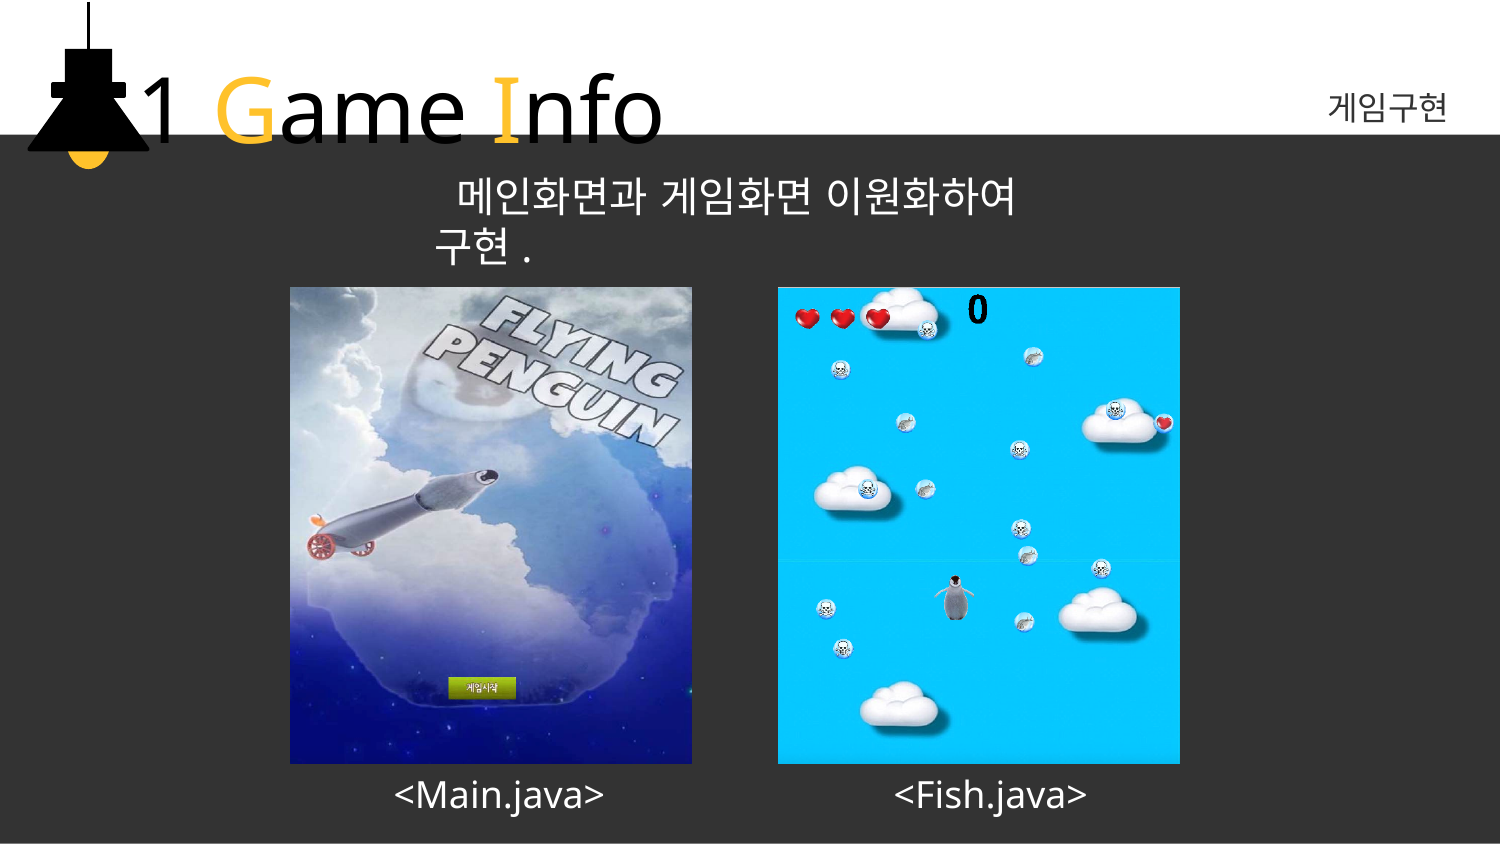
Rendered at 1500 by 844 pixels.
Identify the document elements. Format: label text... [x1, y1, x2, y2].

text_box 메인화면과 게임화면 이원화하여 구현. [419, 163, 1088, 328]
picture [860, 287, 938, 340]
picture [796, 310, 819, 328]
text_box <Fish.java> [879, 771, 1179, 824]
picture [1011, 441, 1029, 459]
picture [831, 310, 854, 328]
picture [1092, 559, 1111, 578]
picture [834, 639, 853, 658]
text_box 1 Game Info [121, 44, 706, 170]
picture [817, 600, 836, 618]
picture [860, 681, 938, 726]
picture [896, 414, 915, 432]
picture [1015, 613, 1034, 632]
picture [814, 466, 891, 511]
picture [970, 296, 986, 322]
picture [1082, 398, 1173, 443]
picture [916, 480, 935, 499]
picture [831, 361, 850, 379]
text_box <Main.java> [378, 772, 679, 824]
picture [1059, 587, 1136, 632]
picture [1024, 348, 1043, 366]
picture [1019, 547, 1037, 565]
picture [945, 576, 967, 619]
text_box 게임구현 [1258, 80, 1500, 135]
picture [290, 287, 692, 764]
picture [1012, 520, 1031, 539]
